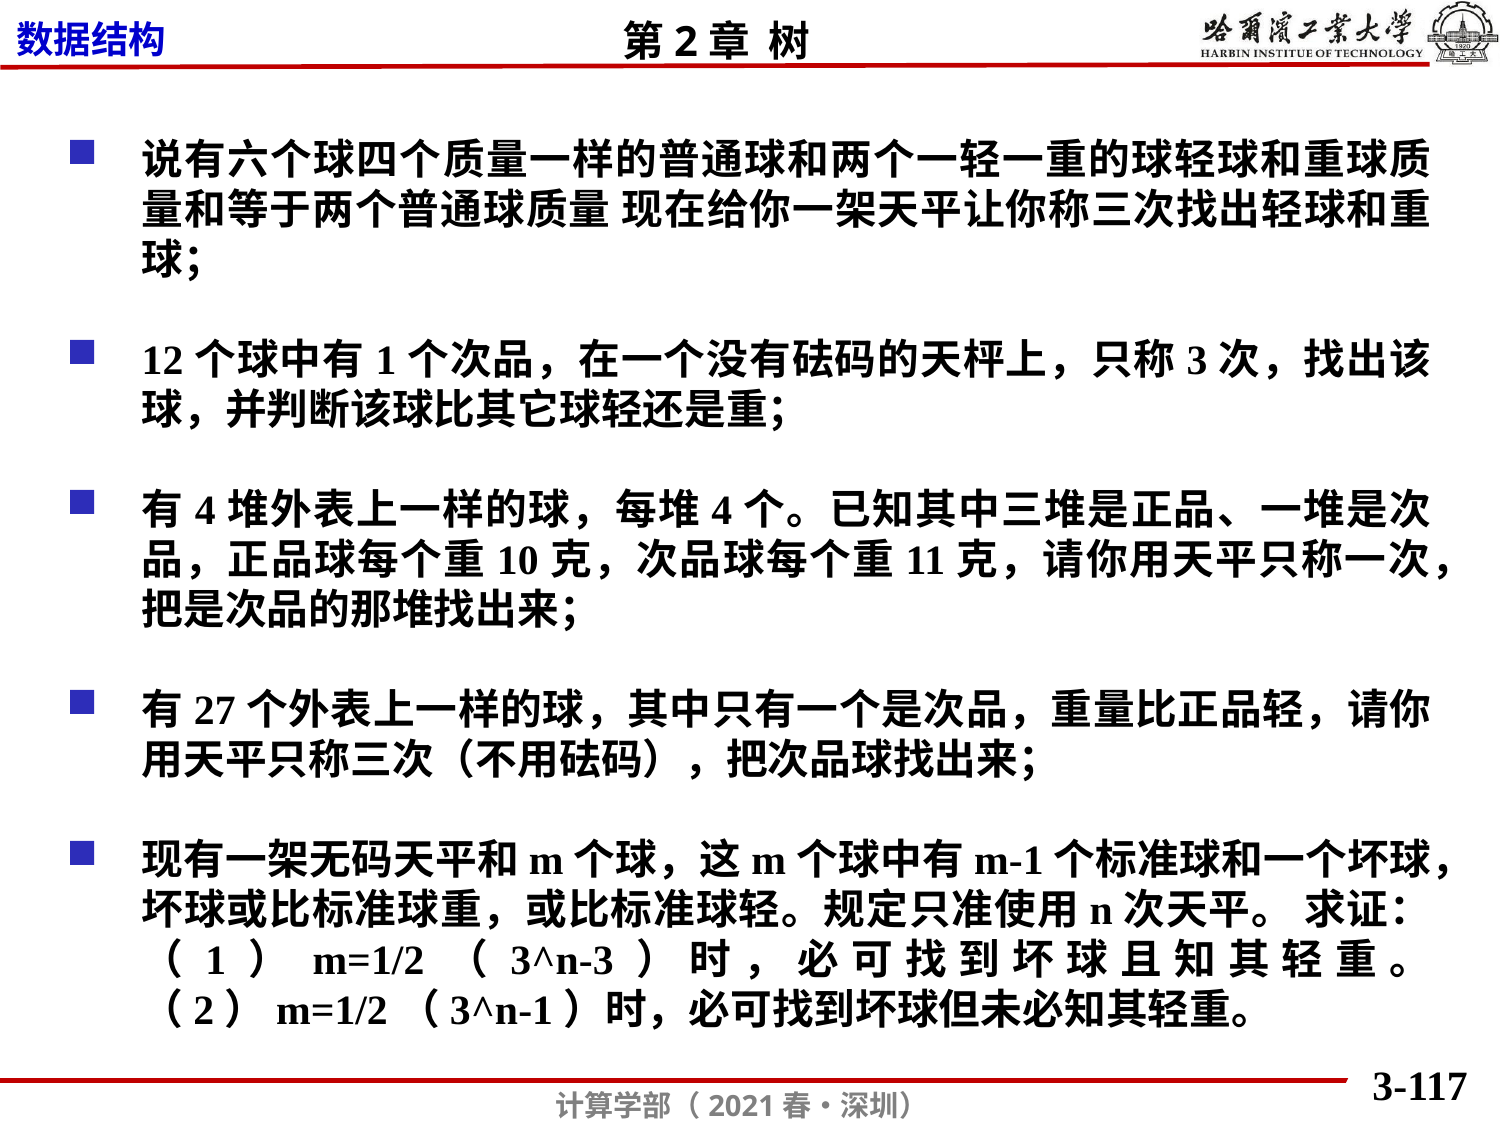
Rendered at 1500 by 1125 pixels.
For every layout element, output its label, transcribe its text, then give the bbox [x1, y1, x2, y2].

text_box 说有六个球四个质量一样的普通球和两个一轻一重的球轻球和重球质量和等于两个普通球质量 现在给你一架天平让你称三次找出轻球和重球； 12个球中有1个次品，在一个没有砝码的天枰上，只称3次，找出该球，并判断该球比其它球轻还是重； 有4堆外表上一样的球，每堆4个。已知其中三堆是正品、一堆是次品，正品球每个重10克，次品球每个重11克，请你用天平只称一次，把是次品的那堆找出来； 有27个外表上一样的球，其中只有一个是次品，重量比正品轻，请你用天平只称三次（不用砝码），把次品球找出来； 现有一架无码天平和m个球，这m个球中有m-1个标准球和一个坏球，坏球或比标准球重，或比标准球轻。规定只准使用n次天平。 求证：（1）m=1/2（3^n-3）时，必可找到坏球且知其轻重。 （2）m=1/2（3^n-1）时，必可找到坏球但未必知其轻重。 [51, 125, 1446, 1041]
picture [1198, 1, 1500, 68]
